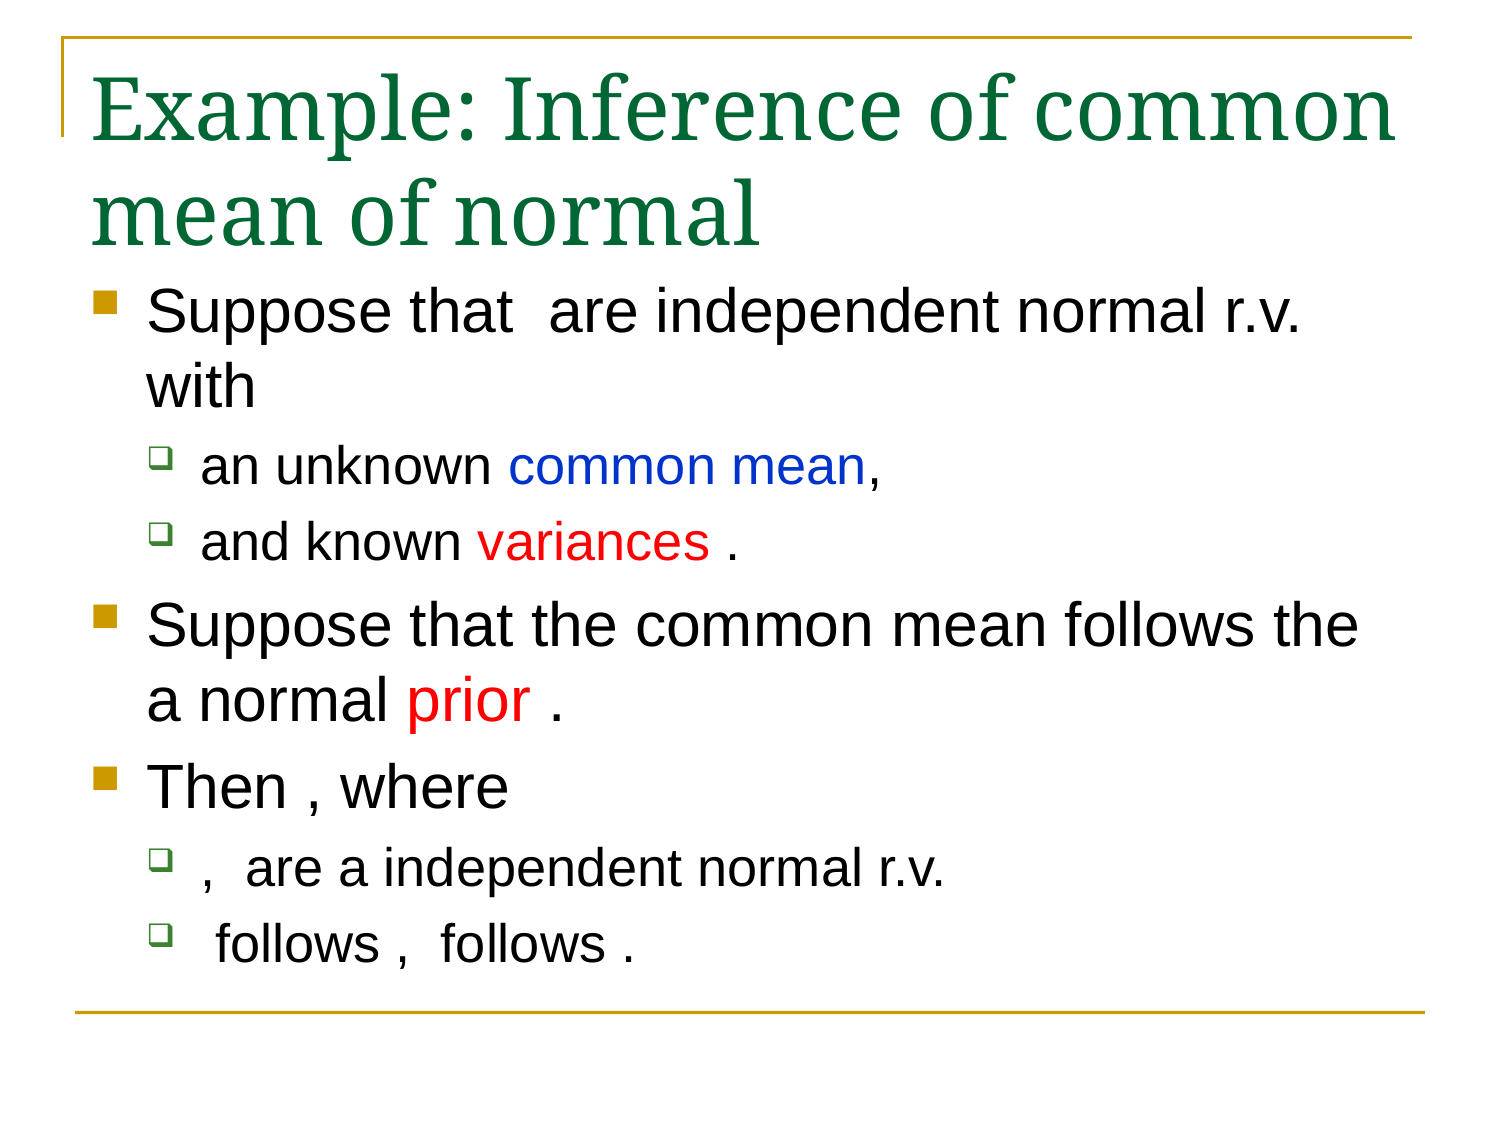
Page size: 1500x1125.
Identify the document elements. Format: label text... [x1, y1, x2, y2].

title Example: Inference of common mean of normal [75, 45, 1425, 233]
